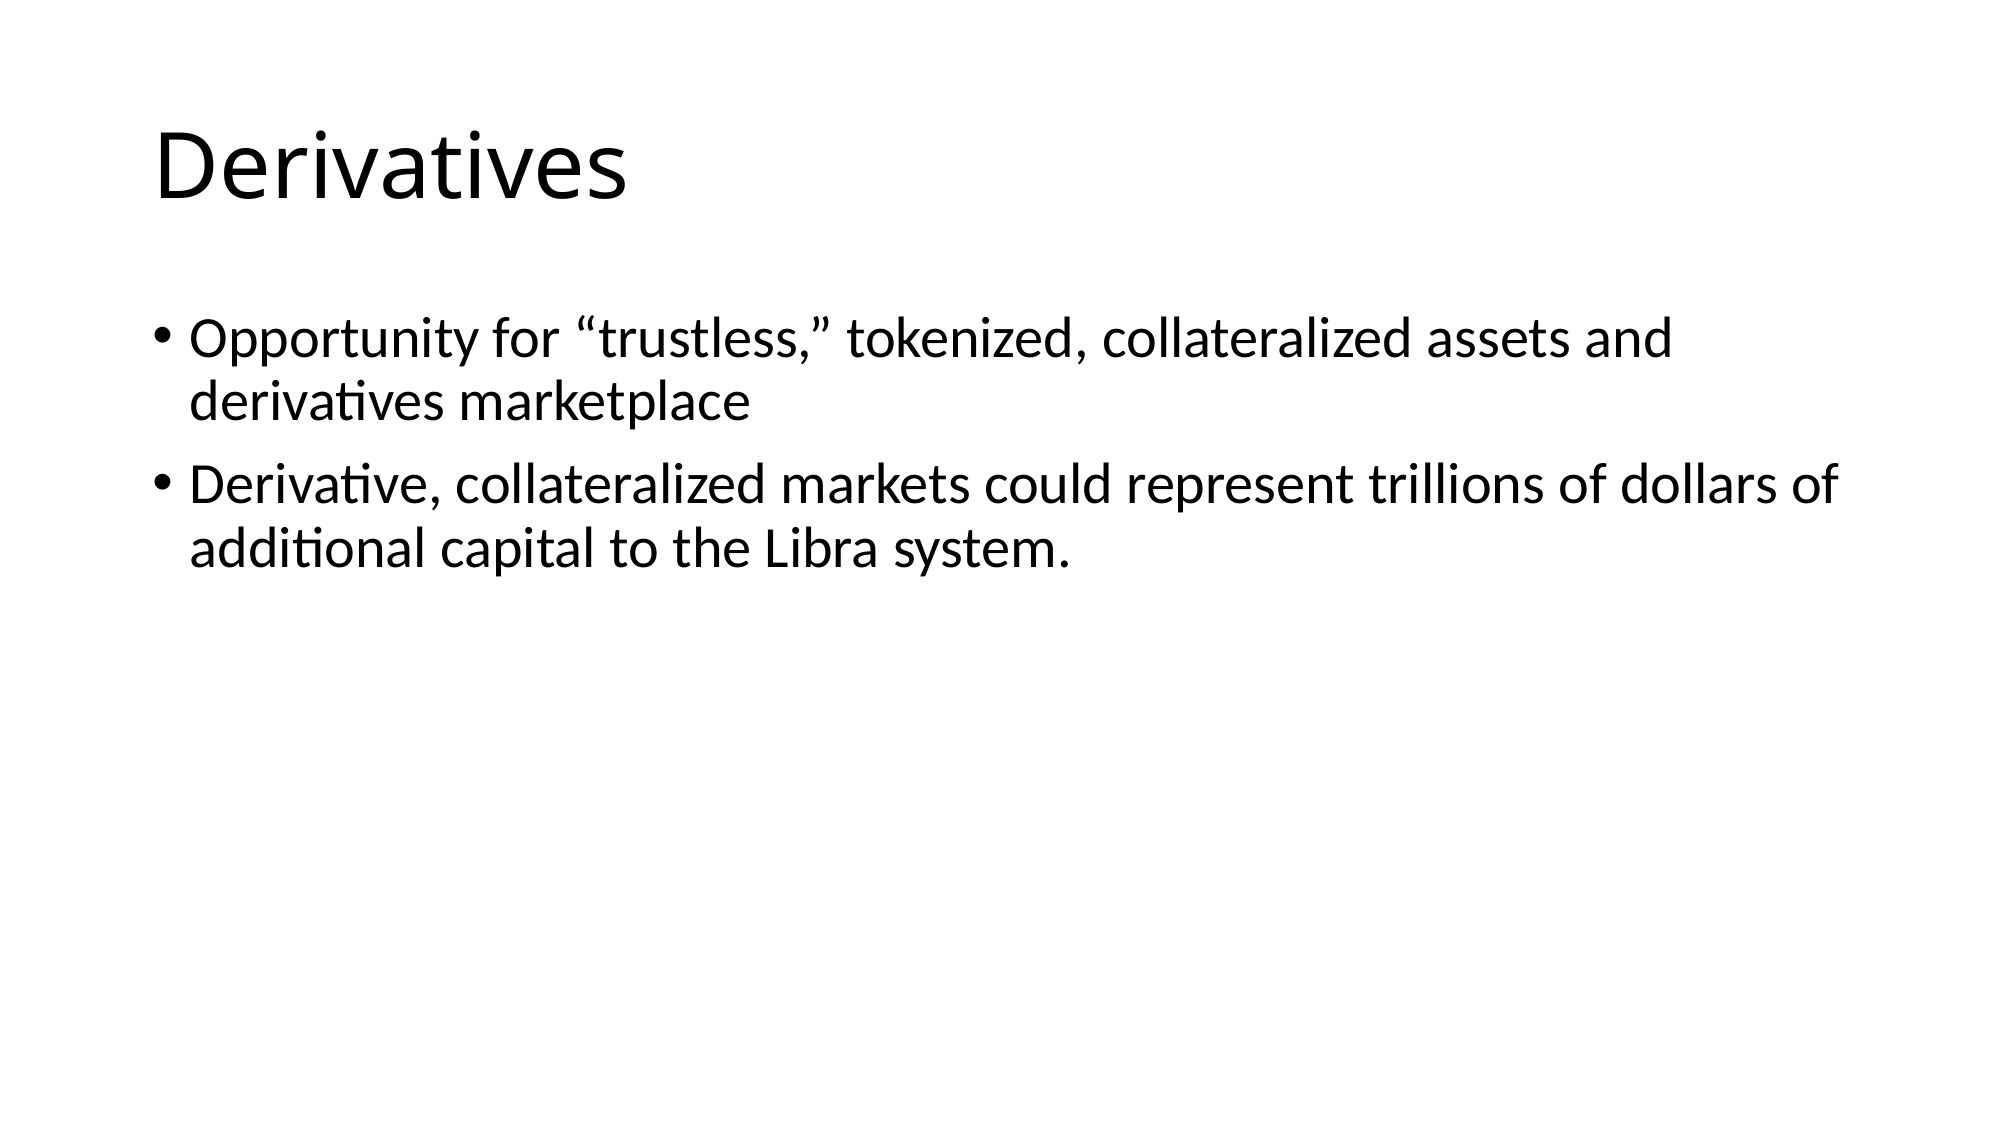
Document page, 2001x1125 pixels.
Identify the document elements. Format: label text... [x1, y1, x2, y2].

title Derivatives [137, 59, 1863, 278]
list Opportunity for “trustless,” tokenized, collateralized assets and derivatives marketplace Derivative, collateralized markets could represent trillions of dollars of additional capital to the Libra system. [137, 299, 1863, 1014]
